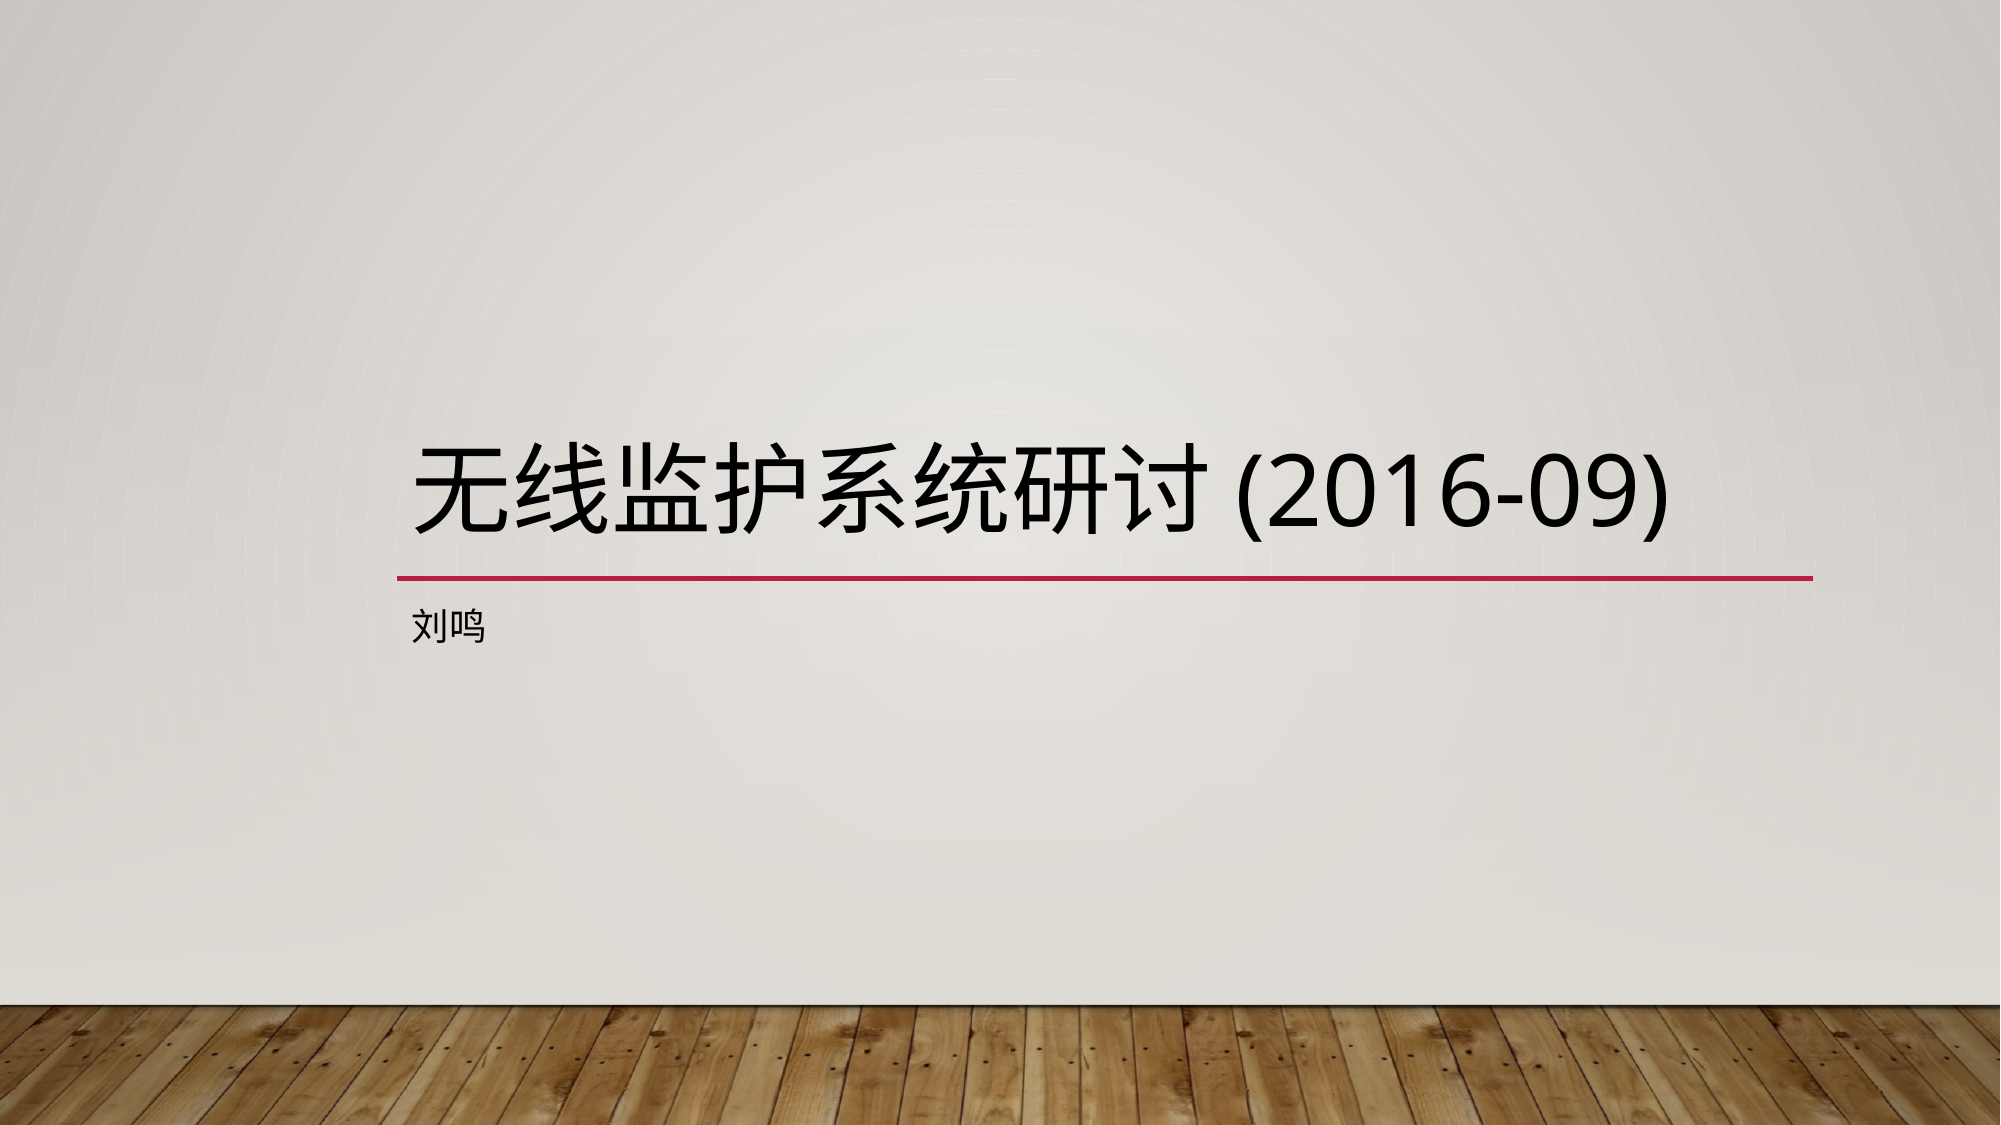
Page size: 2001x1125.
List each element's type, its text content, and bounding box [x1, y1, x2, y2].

picture [0, 1005, 2000, 1125]
title 无线监护系统研讨(2016-09) [396, 131, 1814, 549]
subtitle 刘鸣 [396, 579, 1814, 740]
